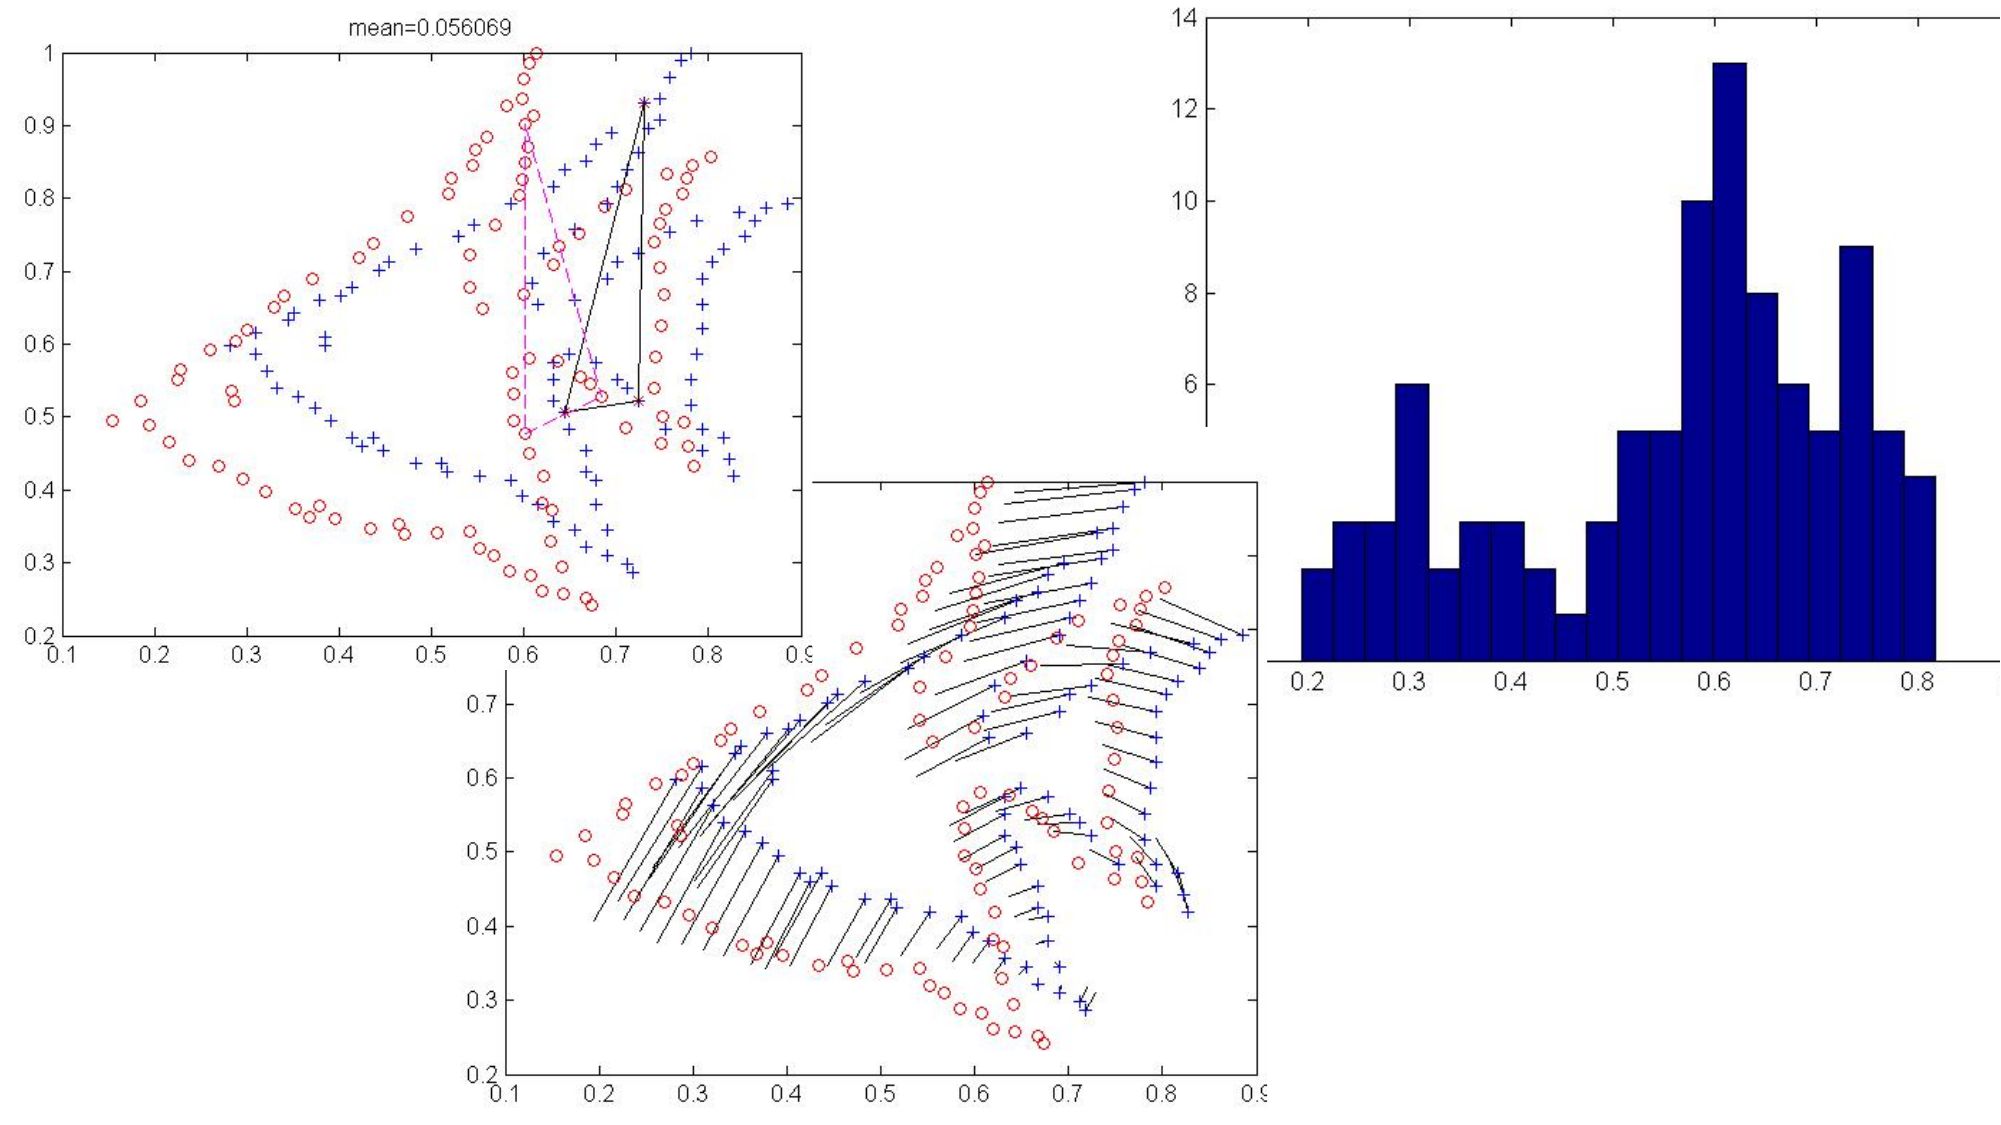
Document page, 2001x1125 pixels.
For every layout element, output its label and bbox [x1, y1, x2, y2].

list [0, 0, 813, 670]
picture [380, 0, 2000, 1125]
